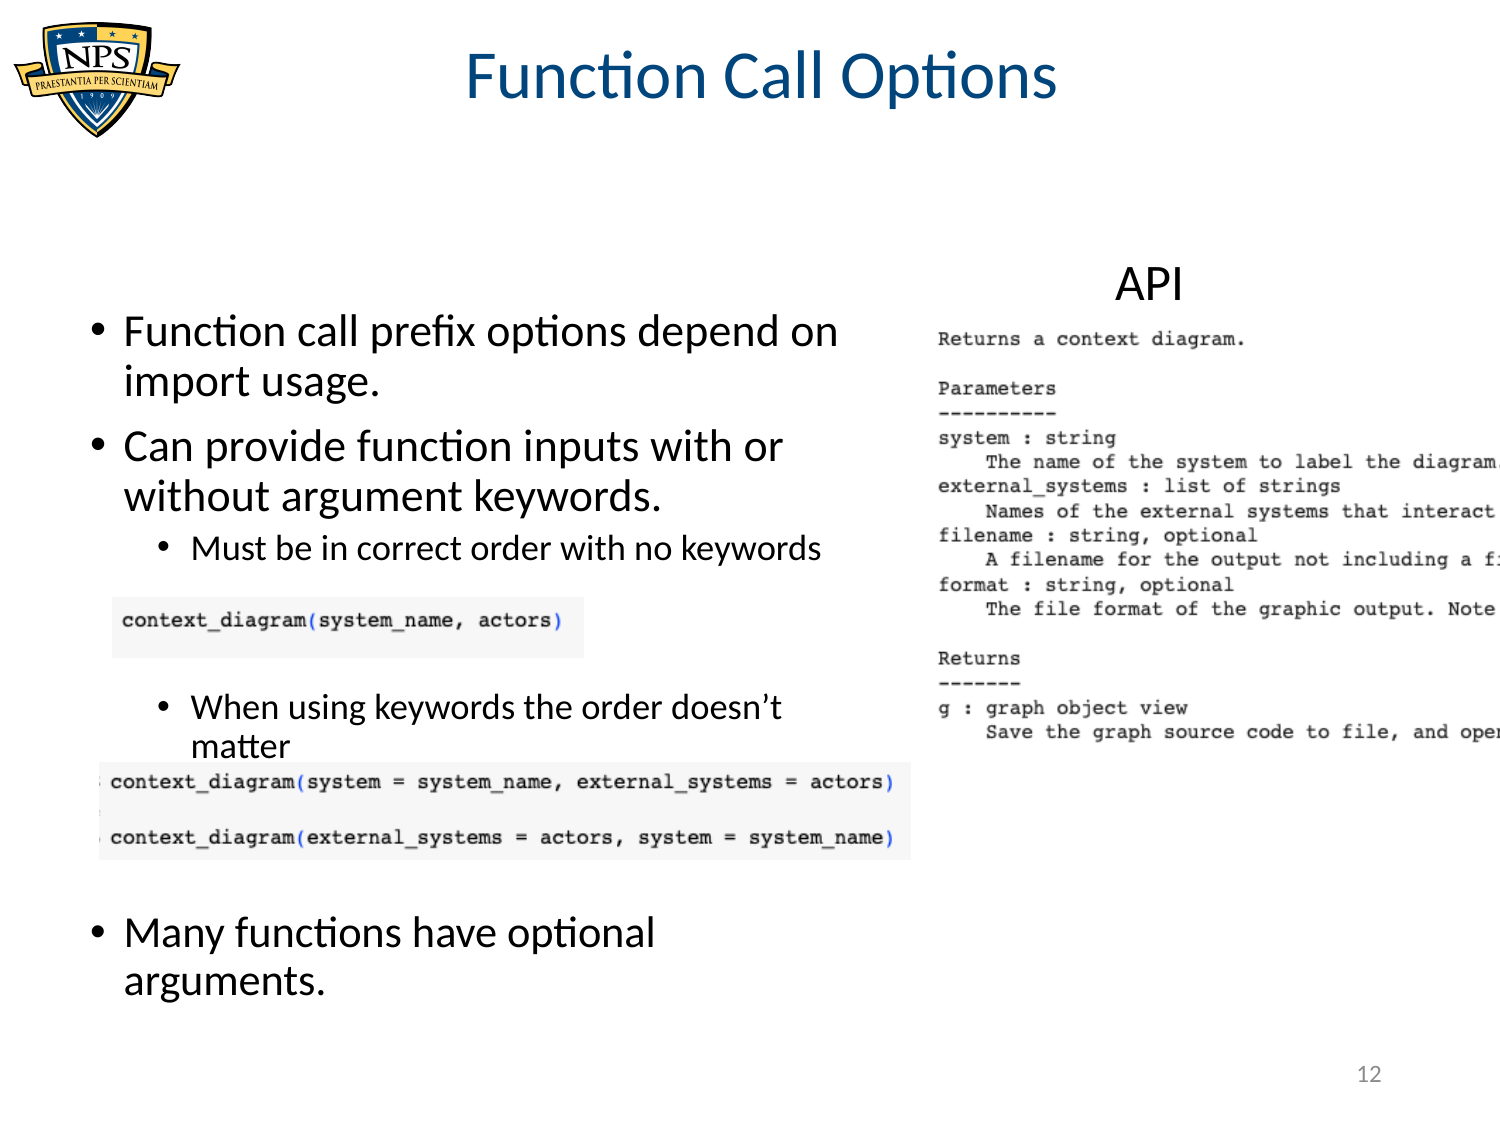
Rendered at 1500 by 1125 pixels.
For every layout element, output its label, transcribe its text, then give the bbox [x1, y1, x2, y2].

slide_number 12 [1059, 1042, 1397, 1103]
list Function call prefix options depend on import usage. Can provide function inputs with or without argument keywords. Must be in correct order with no keywords When using keywords the order doesn’t matter Many functions have optional arguments. [75, 299, 875, 1014]
picture [99, 762, 911, 860]
title Function Call Options [174, 3, 1350, 150]
picture [13, 22, 174, 138]
picture [112, 597, 584, 658]
text_box API [1099, 248, 1473, 319]
picture [932, 324, 1500, 758]
